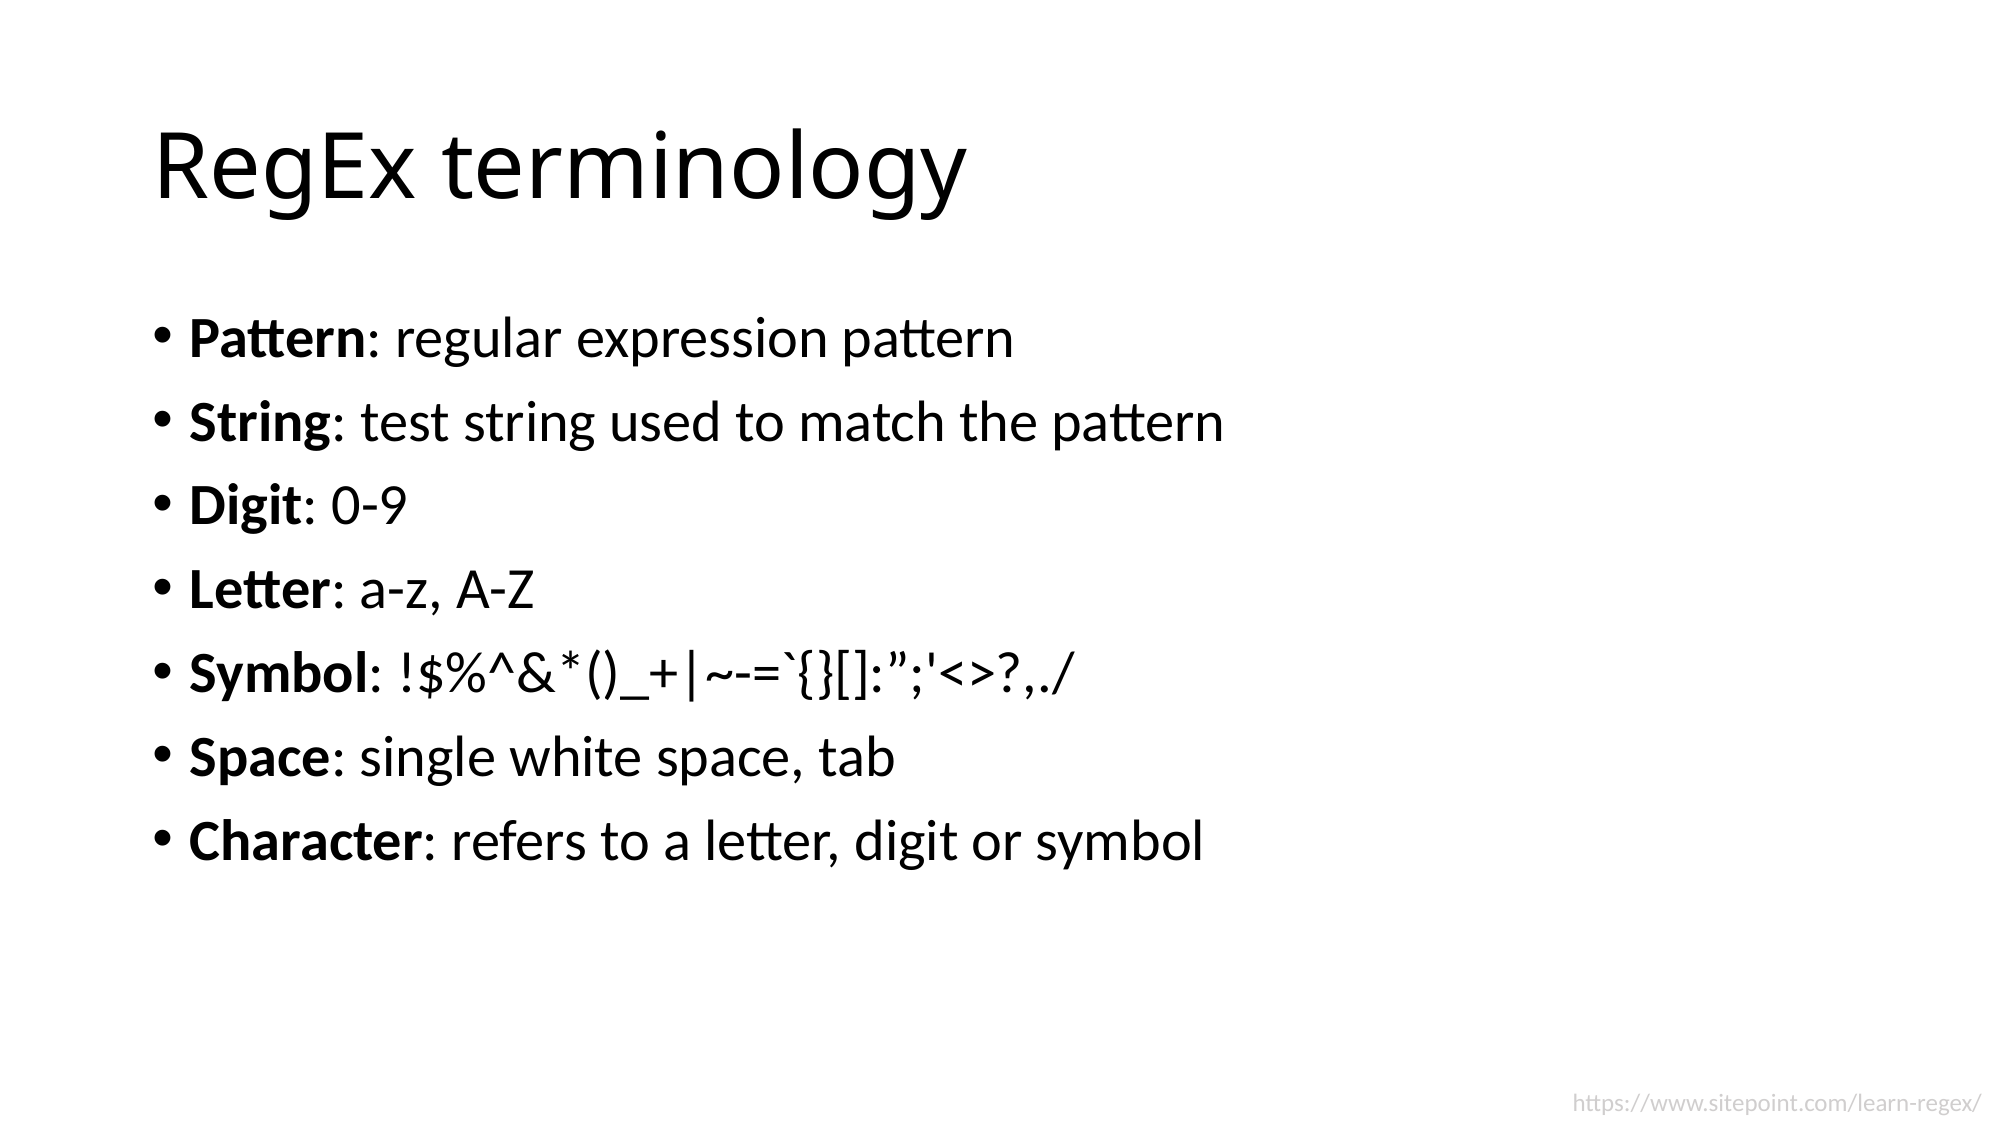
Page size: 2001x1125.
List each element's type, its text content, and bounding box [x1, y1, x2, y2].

title RegEx terminology [137, 59, 1863, 278]
text_box https://www.sitepoint.com/learn-regex/ [1557, 1079, 1998, 1125]
list Pattern: regular expression pattern String: test string used to match the pattern Digit: 0-9 Letter: a-z, A-Z Symbol: !$%^&*()_+|~-=`{}[]:”;'<>?,./ Space: single white space, tab Character: refers to a letter, digit or symbol [137, 299, 1863, 1014]
